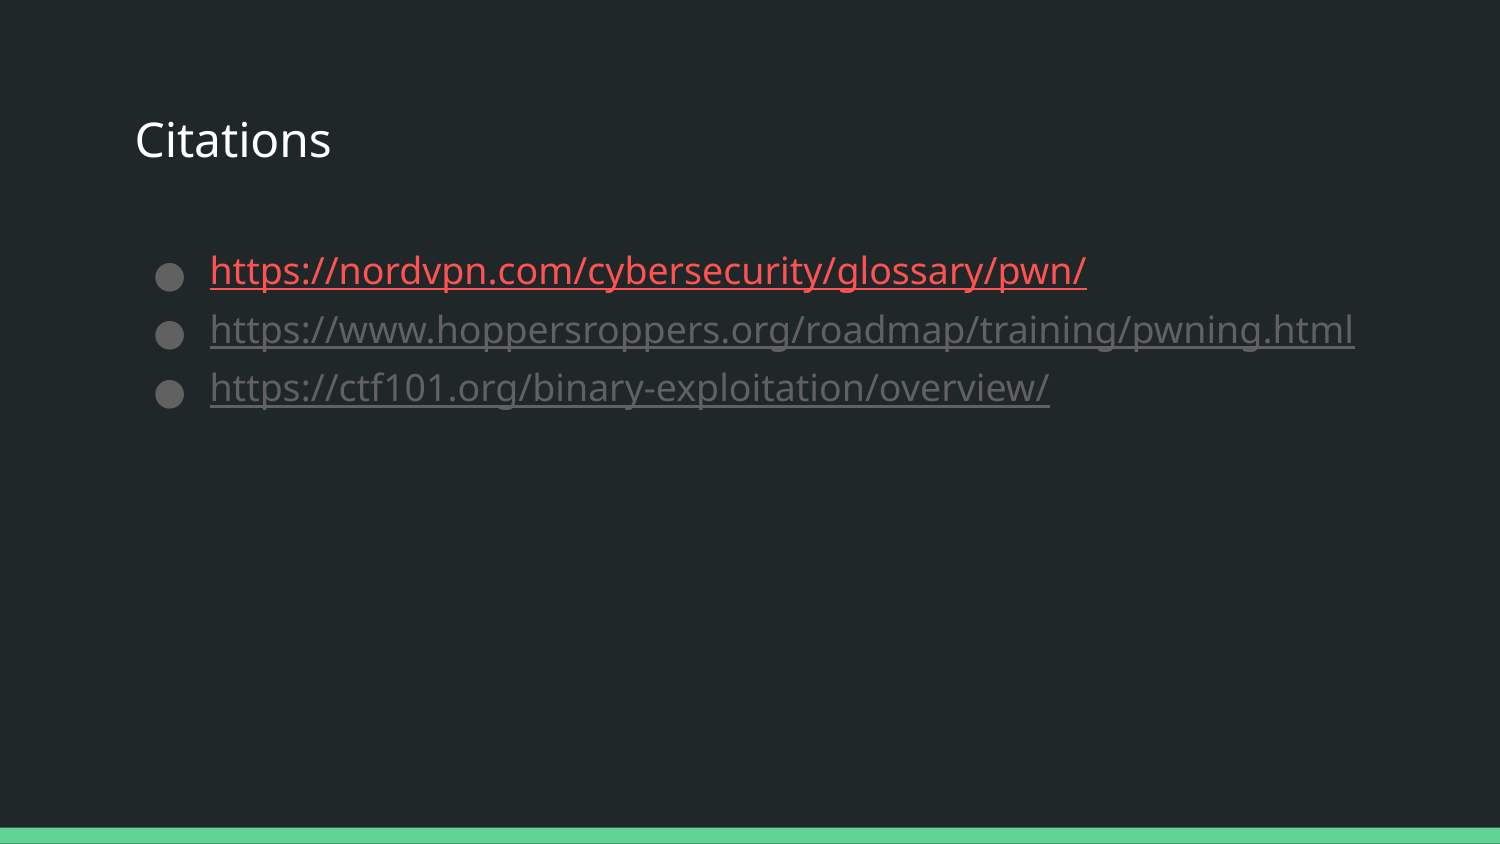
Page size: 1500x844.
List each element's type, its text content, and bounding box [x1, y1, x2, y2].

list https://nordvpn.com/cybersecurity/glossary/pwn/ https://www.hoppersroppers.org/roadmap/training/pwning.html https://ctf101.org/binary-exploitation/overview/ [119, 224, 1381, 457]
title Citations [119, 95, 1381, 183]
